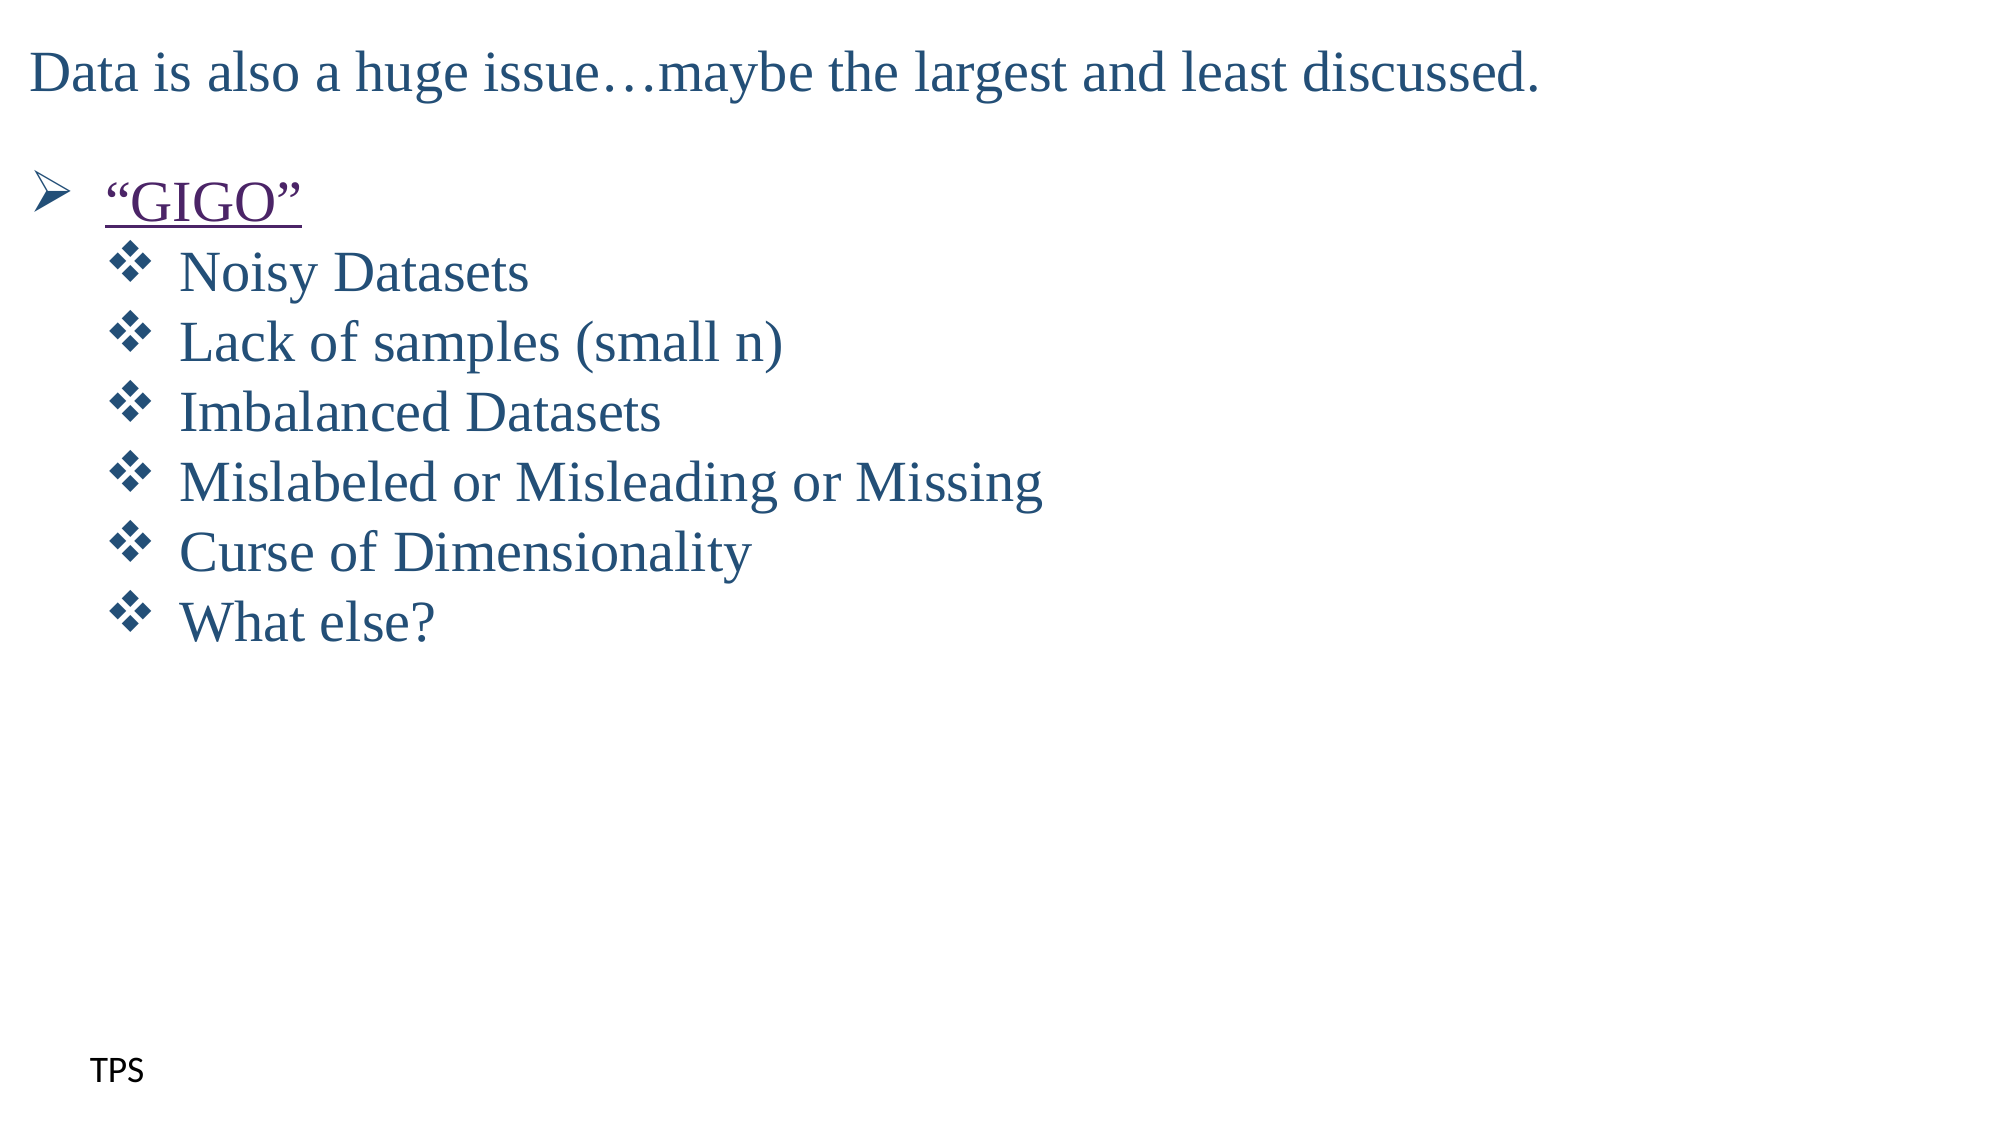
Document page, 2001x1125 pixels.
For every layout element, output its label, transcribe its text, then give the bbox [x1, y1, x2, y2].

text_box TPS [75, 1037, 275, 1098]
text_box Data is also a huge issue…maybe the largest and least discussed. “GIGO” Noisy Datasets Lack of samples (small n) Imbalanced Datasets Mislabeled or Misleading or Missing Curse of Dimensionality What else? [14, 26, 1857, 721]
